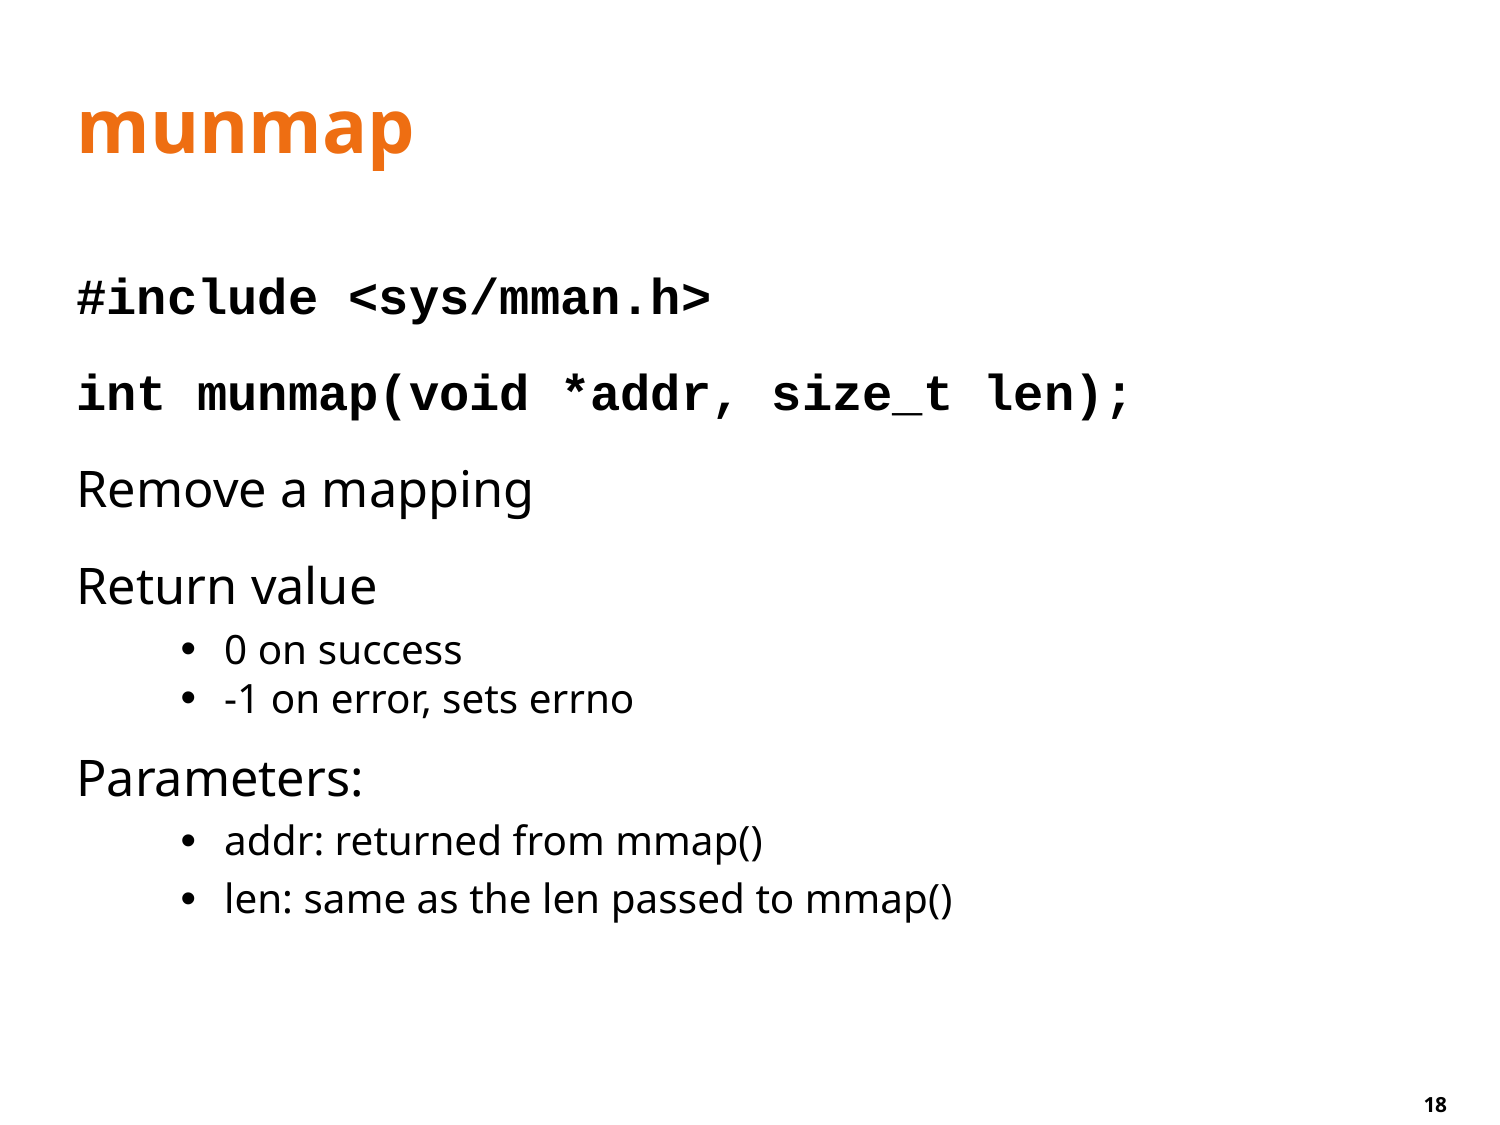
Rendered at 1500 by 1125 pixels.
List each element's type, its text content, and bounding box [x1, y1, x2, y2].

list #include <sys/mman.h> int munmap(void *addr, size_t len); Remove a mapping Return value 0 on success -1 on error, sets errno Parameters: addr: returned from mmap() len: same as the len passed to mmap() [61, 256, 1319, 932]
title munmap [61, 60, 1438, 187]
